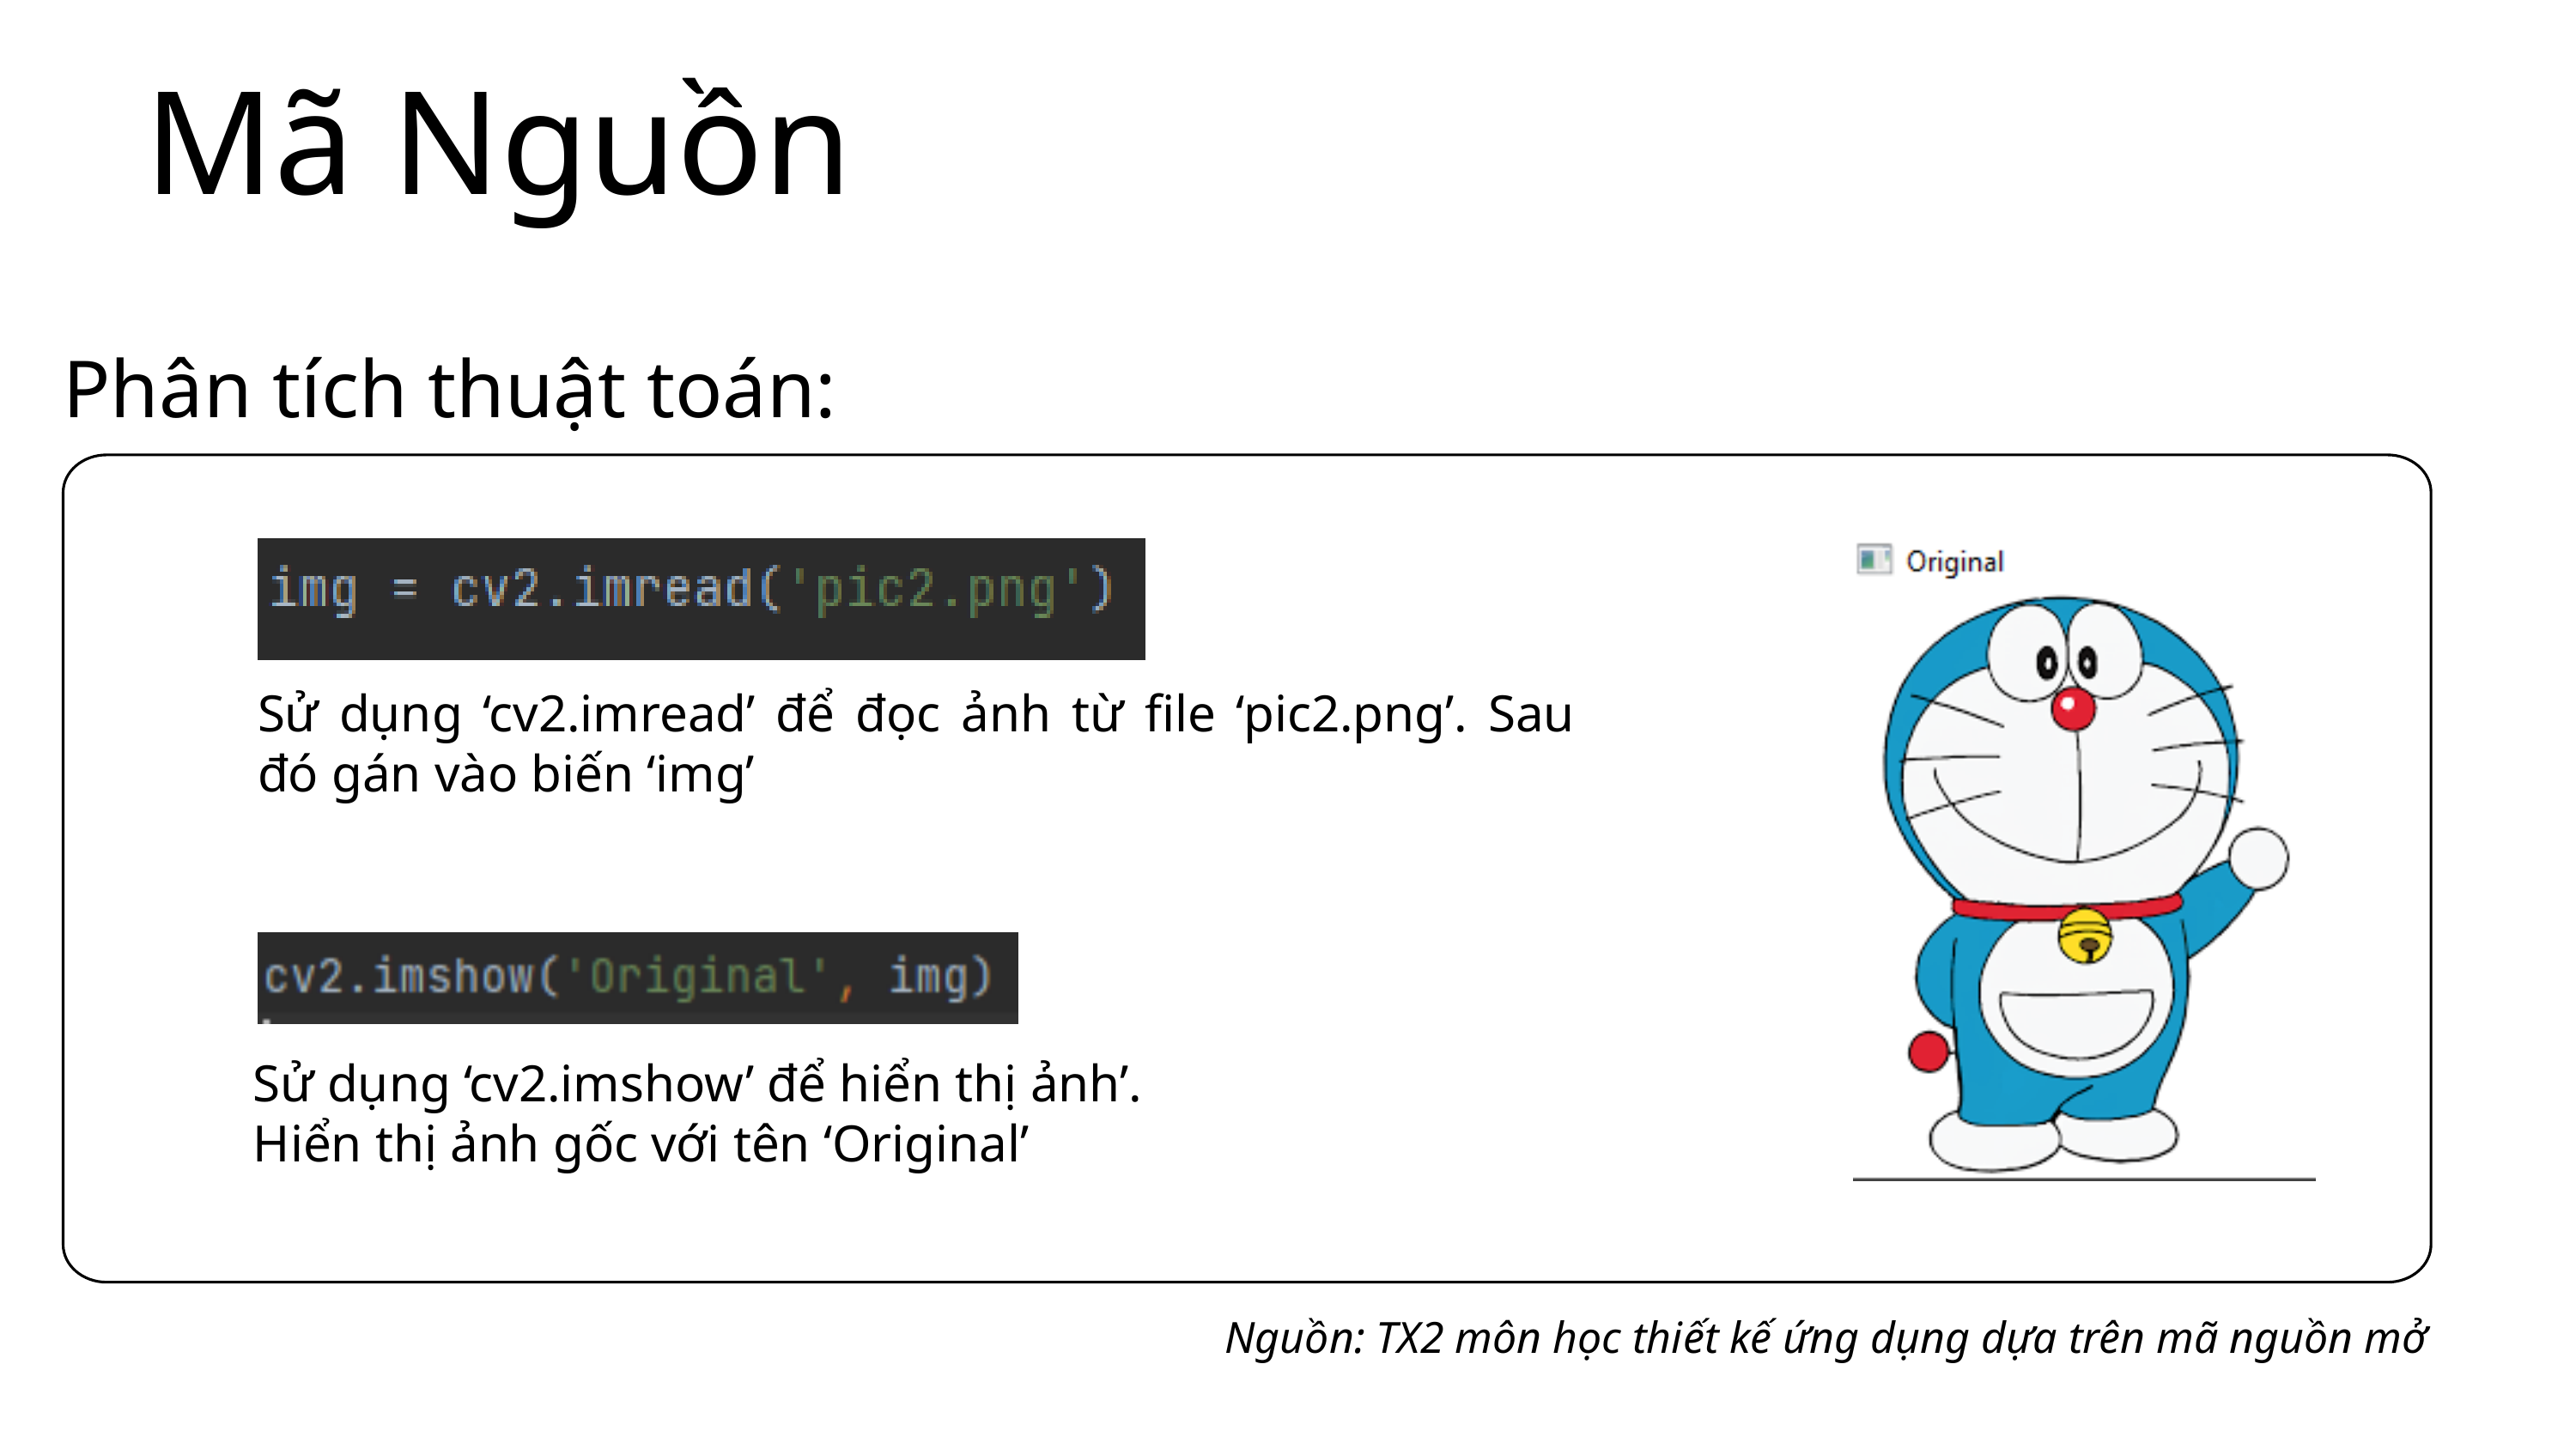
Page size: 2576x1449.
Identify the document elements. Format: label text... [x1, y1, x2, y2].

text_box Mã Nguồn [144, 51, 1351, 223]
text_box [257, 537, 1576, 803]
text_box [252, 931, 1459, 1173]
picture [1853, 535, 2316, 1181]
text_box Phân tích thuật toán: [63, 261, 1035, 433]
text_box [63, 454, 2432, 1282]
text_box Nguồn: TX2 môn học thiết kế ứng dụng dựa trên mã nguồn mở [1077, 1258, 2575, 1415]
